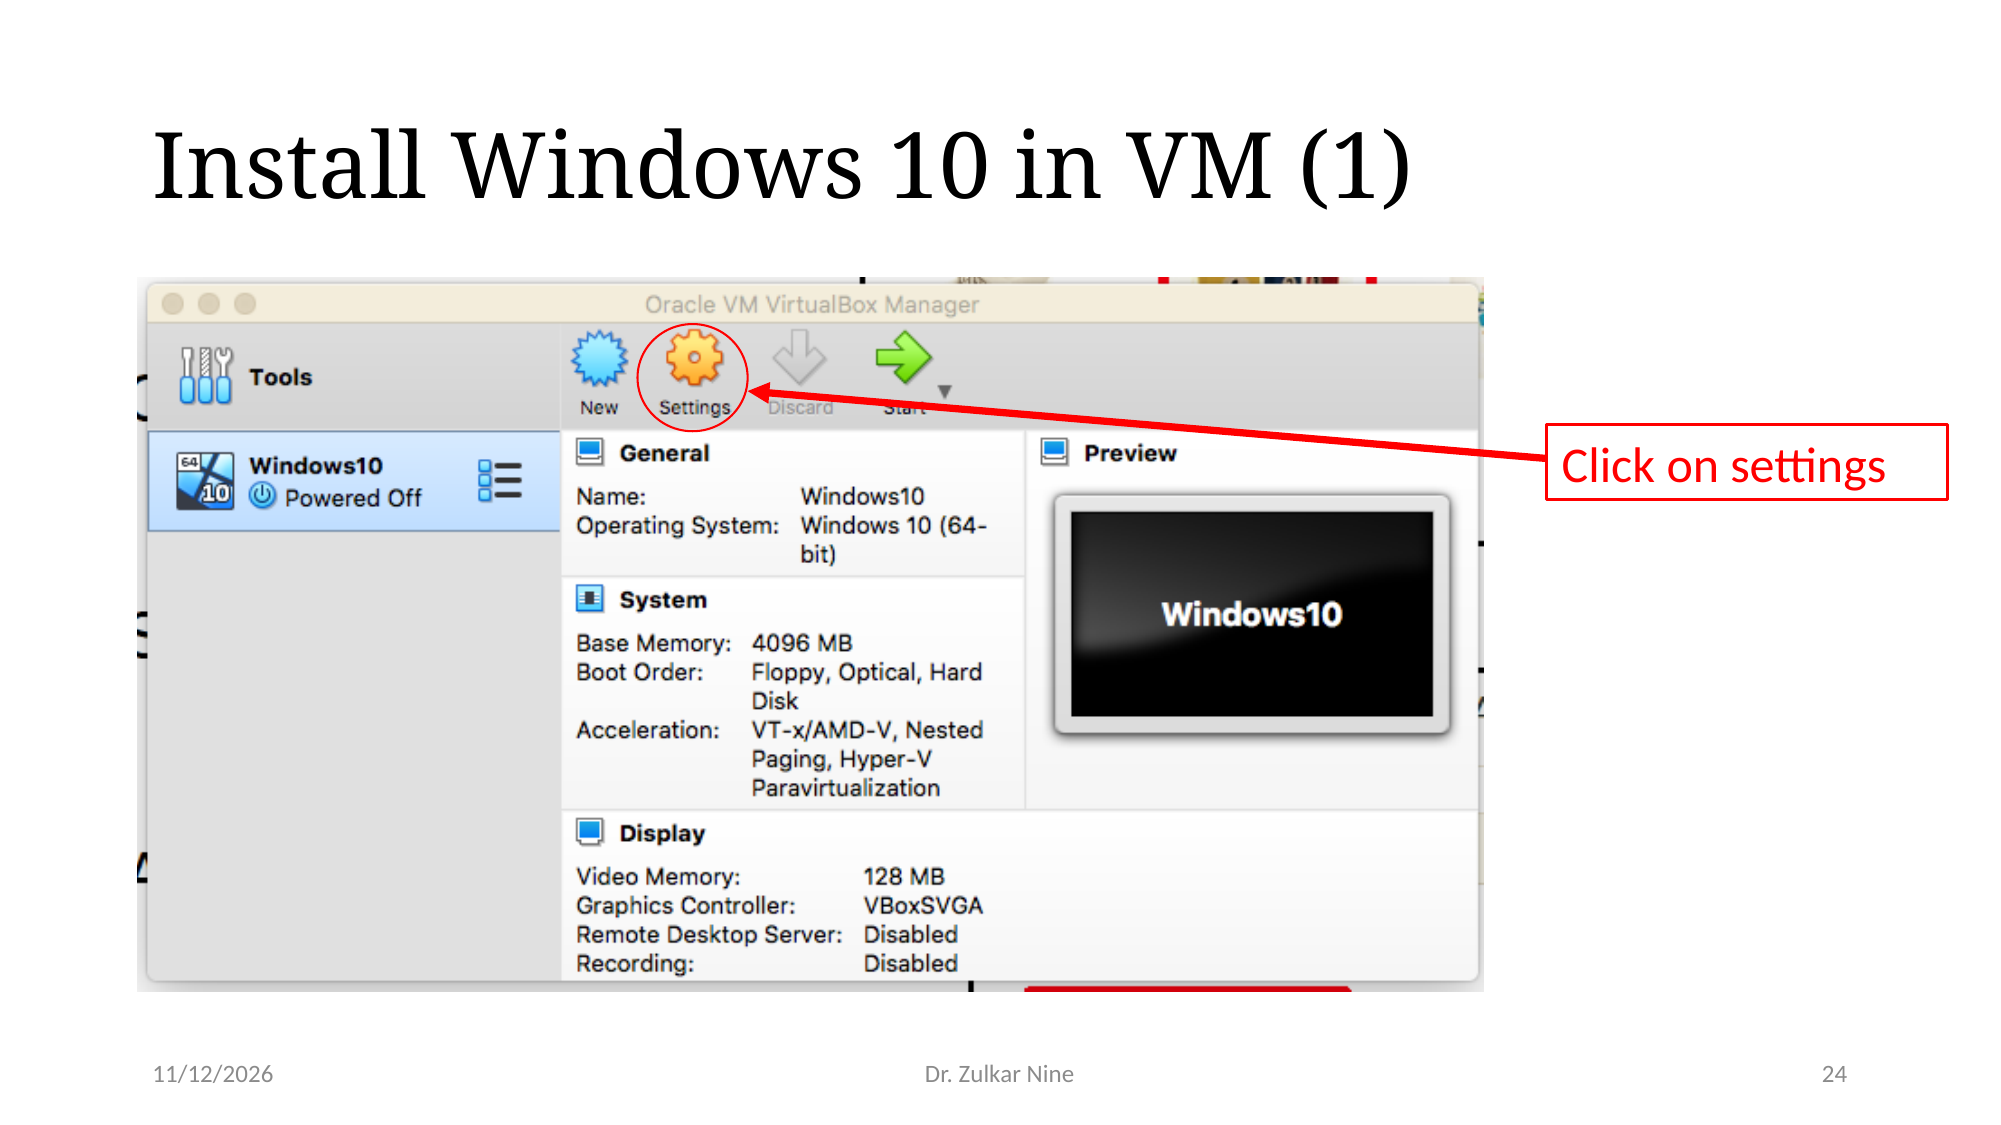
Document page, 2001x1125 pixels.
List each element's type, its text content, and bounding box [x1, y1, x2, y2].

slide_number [137, 1042, 588, 1103]
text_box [747, 390, 1547, 459]
footer Dr. Zulkar Nine [662, 1042, 1338, 1103]
title Install Windows 10 in VM (1) [137, 59, 1863, 278]
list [137, 277, 1484, 992]
text_box Click on settings [1546, 424, 1948, 500]
slide_number 24 [1412, 1042, 1863, 1103]
